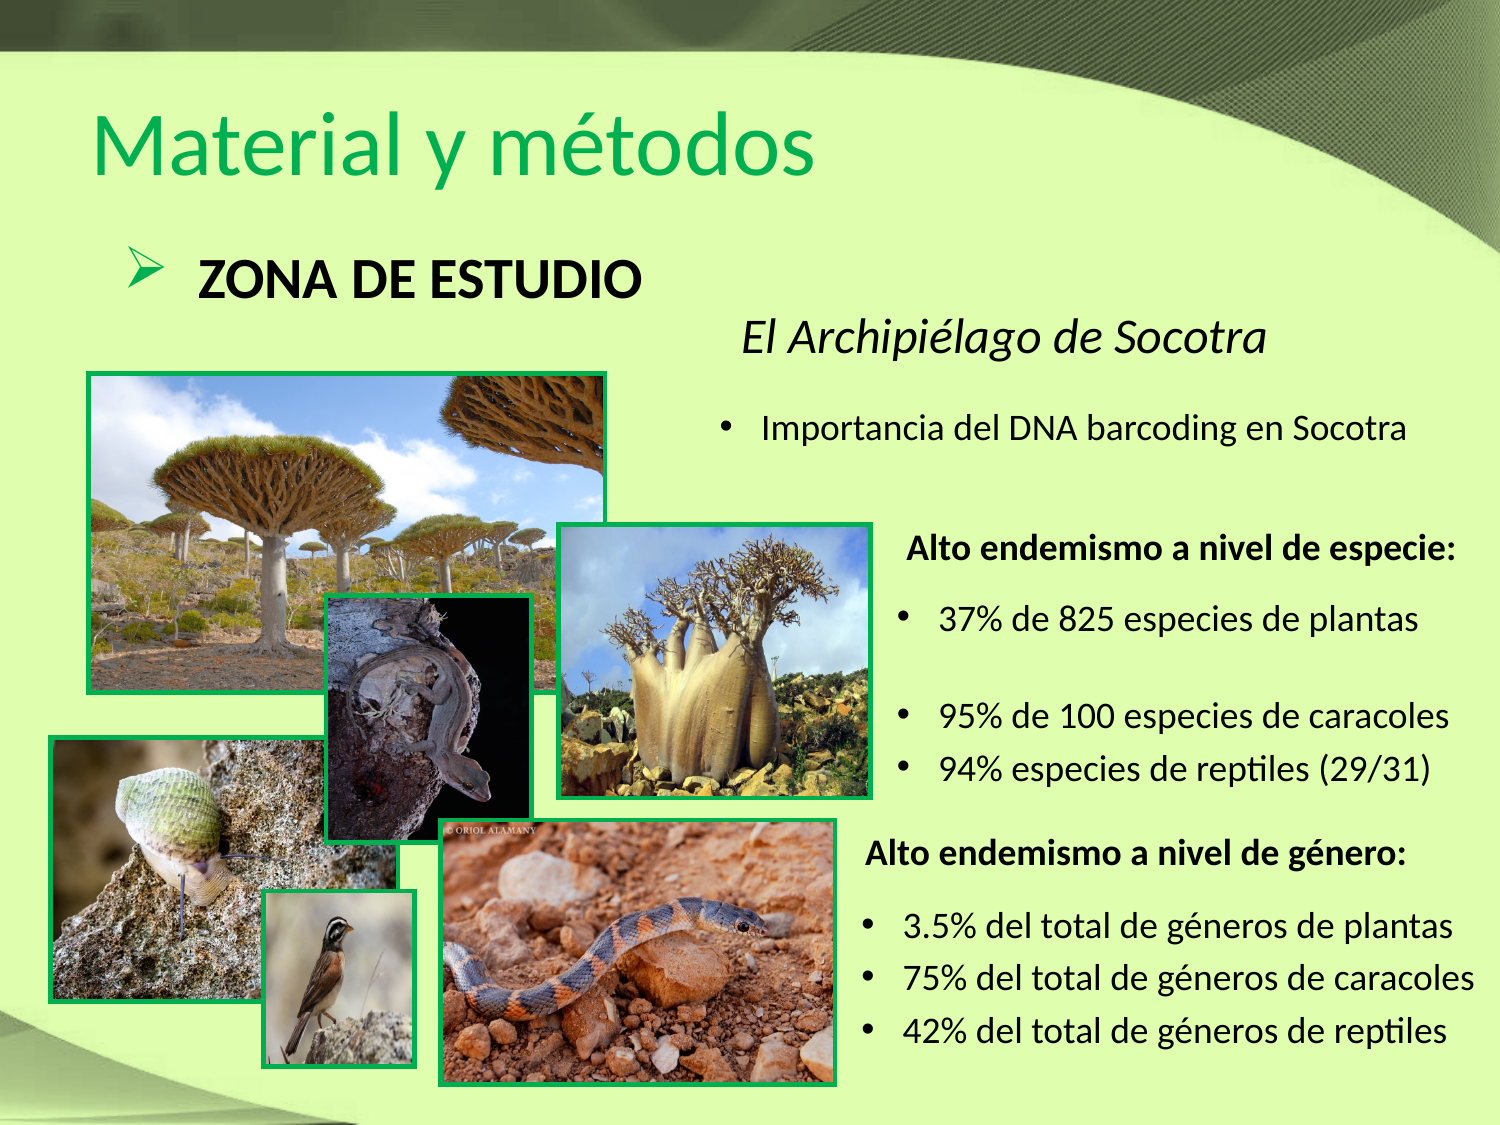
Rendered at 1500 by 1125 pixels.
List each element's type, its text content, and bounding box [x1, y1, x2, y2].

title Material y métodos [75, 45, 1425, 233]
text_box Alto endemismo a nivel de género: [850, 820, 1447, 881]
text_box [88, 373, 605, 693]
text_box ZONA DE ESTUDIO [108, 232, 691, 318]
text_box El Archipiélago de Socotra [726, 296, 1365, 372]
text_box 3.5% del total de géneros de plantas 75% del total de géneros de caracoles 42% del total de géneros de reptiles [838, 893, 1500, 1058]
text_box 37% de 825 especies de plantas 95% de 100 especies de caracoles 94% especies de reptiles (29/31) [873, 586, 1500, 796]
text_box Importancia del DNA barcoding en Socotra [649, 395, 1447, 501]
picture [560, 526, 869, 797]
picture [52, 597, 833, 1083]
text_box Alto endemismo a nivel de especie: [891, 515, 1489, 575]
